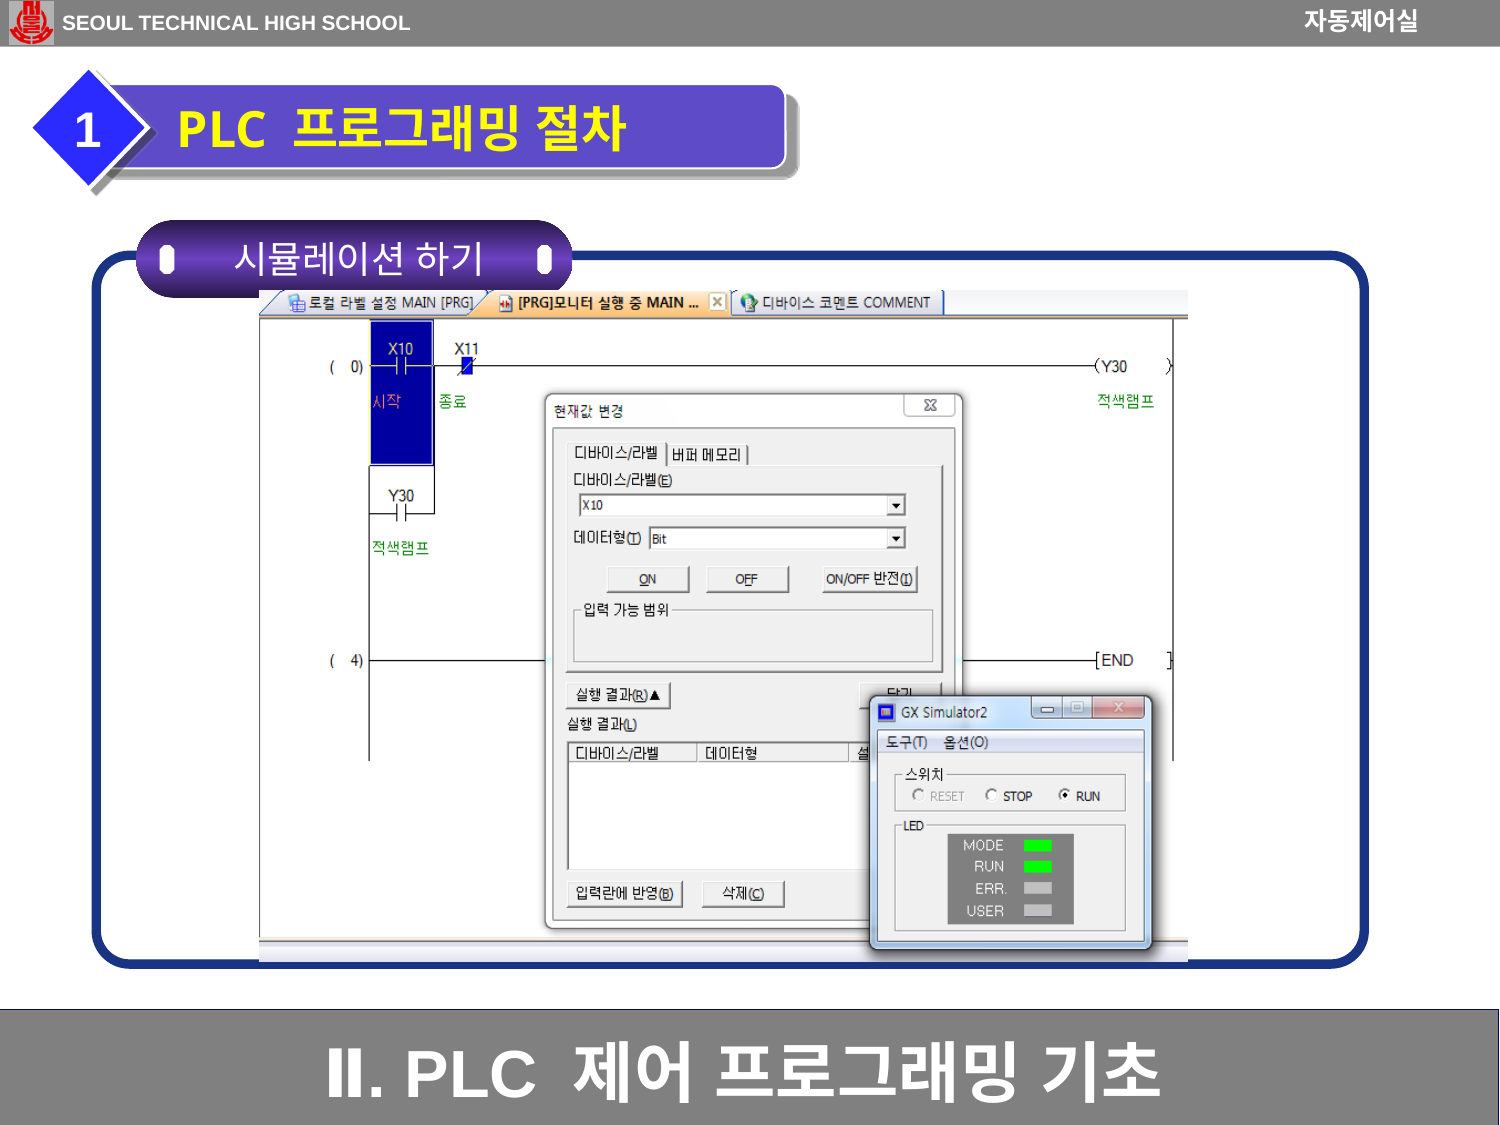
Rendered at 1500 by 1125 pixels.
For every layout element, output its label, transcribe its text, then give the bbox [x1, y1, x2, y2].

text_box [560, 255, 1365, 965]
text_box [136, 219, 573, 298]
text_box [29, 66, 786, 190]
picture [9, 1, 54, 45]
text_box [159, 245, 175, 274]
text_box [538, 245, 552, 274]
picture [259, 290, 1188, 962]
text_box [96, 255, 255, 965]
text_box 시뮬레이션 하기 [181, 228, 538, 289]
